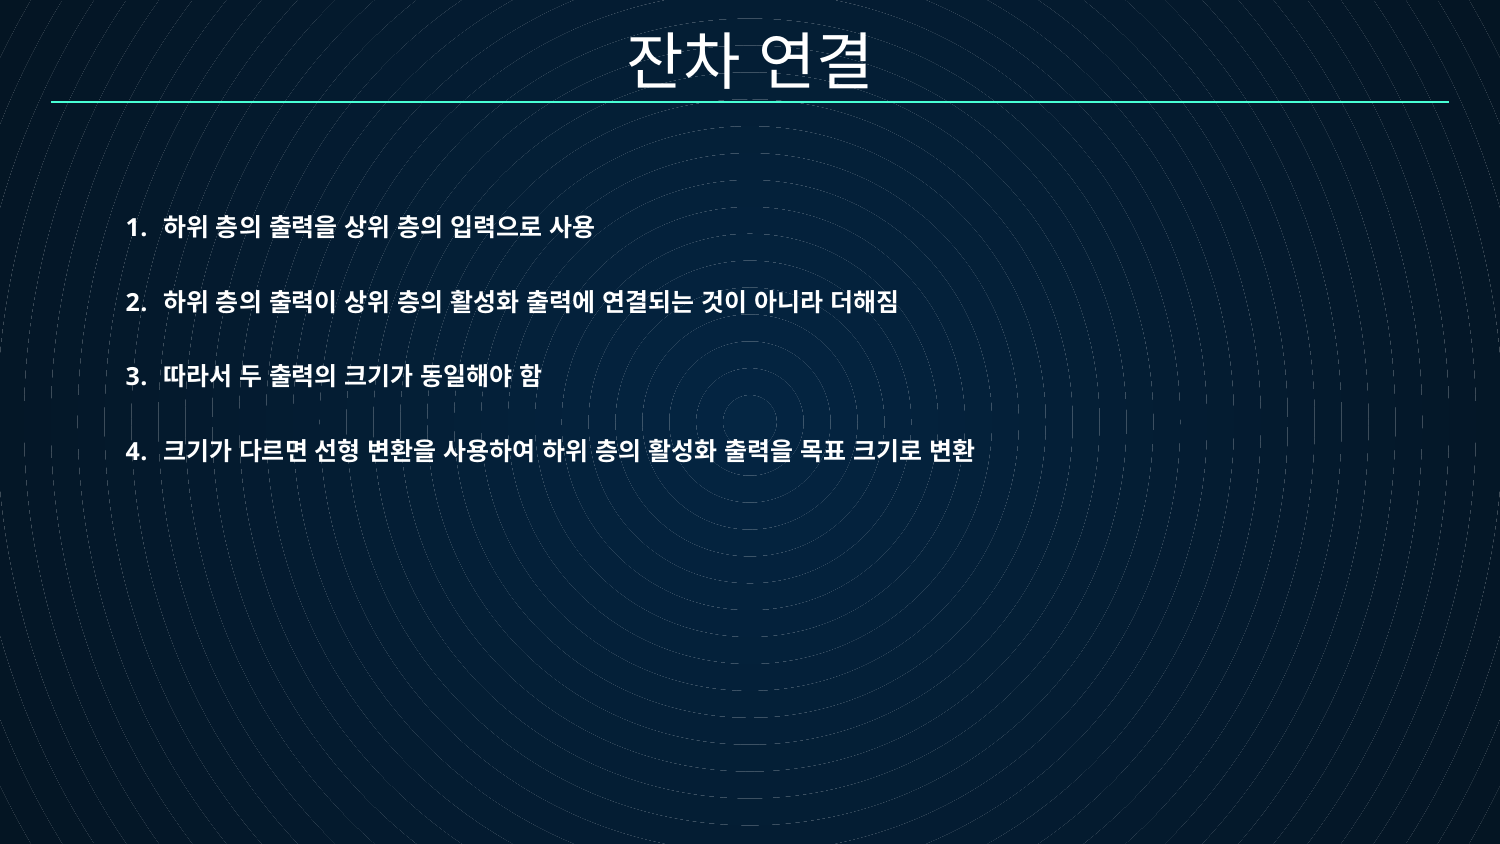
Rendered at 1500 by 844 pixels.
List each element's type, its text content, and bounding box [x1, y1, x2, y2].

subtitle 하위 층의 출력을 상위 층의 입력으로 사용 하위 층의 출력이 상위 층의 활성화 출력에 연결되는 것이 아니라 더해짐 따라서 두 출력의 크기가 동일해야 함 크기가 다르면 선형 변환을 사용하여 하위 층의 활성화 출력을 목표 크기로 변환 [110, 151, 1451, 650]
title 잔차 연결 [51, 12, 1449, 101]
